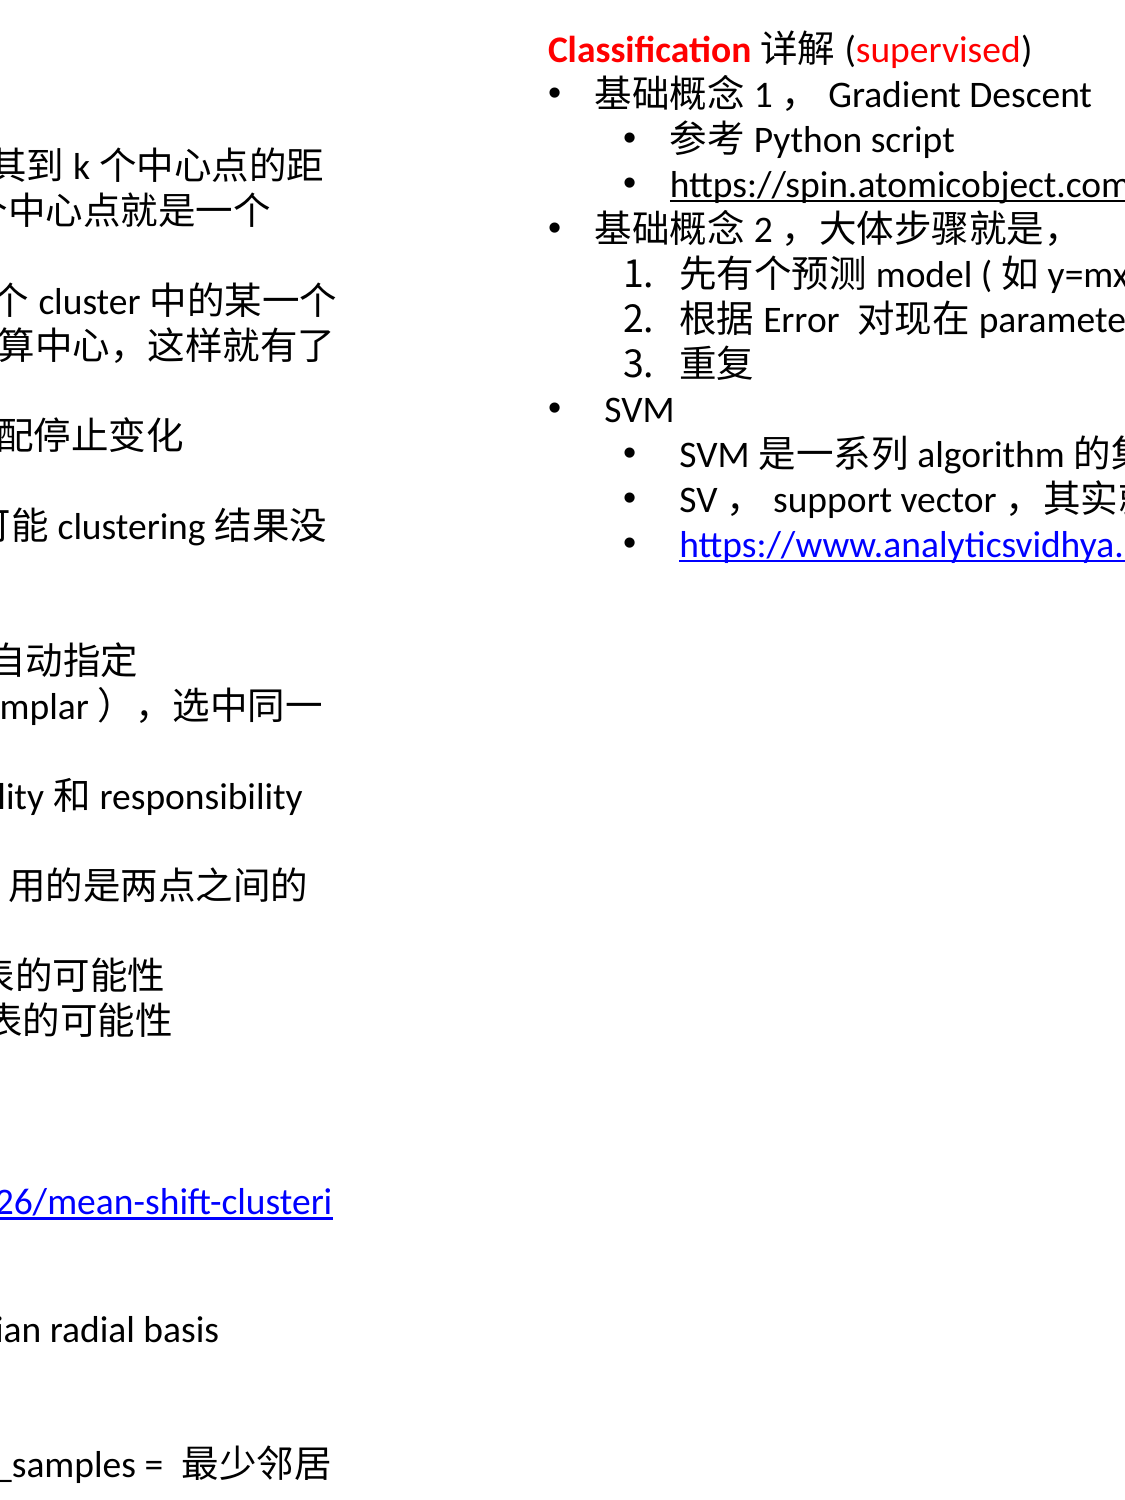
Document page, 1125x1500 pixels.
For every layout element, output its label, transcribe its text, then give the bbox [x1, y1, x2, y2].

text_box Classification详解(supervised) 基础概念1，Gradient Descent 参考Python script https://spin.atomicobject.com/2014/06/24/gradient-descent-linear-regression/ 参考 基础概念2，大体步骤就是， 先有个预测model (如y=mx+b)和一个Error model(一般就是sum(真实值-预测值)/N)，traverse所有training data，计算平均Error 根据Error 对现在parameter (m和b)的微分，用gradient descent计算更精确的parameter(m’和b’) 重复 SVM SVM是一系列algorithm的集合 SV，support vector，其实就是dataset中每一个点 https://www.analyticsvidhya.com/blog/2017/09/understaing-support-vector-machine-example-code/ 参考 [533, 17, 1125, 663]
text_box Clustering algorithm详解(unsupervised) K-means (Input: 希望分成的Cluster数k) 随机撒k个点，作为中心点 对每个dataset中的point，分别计算其到k个中心点的距离，取最短的距离，这个point和那个中心点就是一个cluster 2之后，dataset中所有点都被分到k个cluster中的某一个去了；对一个Cluster中的所有点，计算中心，这样就有了k个新的中心点 重复2，3，直到所有点的Cluster分配停止变化(converge) 因为初始k个中心点是随机的，所有可能clustering结果没回都不一样 Affinity propagation (Input: None) 有一个好处就是不用指定Cluster数，自动指定 基本思想是，所有数据点选代表（exemplar），选中同一个点当代表的点们是一个cluster的 要用3个matrix，similarity，availability和responsibility matrix（n x n，n是数据个数） Similarity matrix代表每个点的相似度，用的是两点之间的Euclidean dist的negative 值 Availability(i, k)指i应该选k成为其代表的可能性 Responsibility(i, k)指k应该成为i的代表的可能性 Mean shift (Input: bandwidth) 自动选择cluster个数 经常用在 image segmentation https://spin.atomicobject.com/2015/05/26/mean-shift-clustering/ 是个不错的参考 需要一个kernel（经常用RBF，gaussian radial basis function kernel） 参考python source code学习实装方法 DBSCAN (Input: eps = minimum distance, min_samples = 最少邻居数) Density-based spatial clustering of applications with noise 根据dataset中每个点的邻居多少， Core points (方圆eps范围内，邻居数多于min_samples的点) Point (不是core point，但距离某个core points小于eps的点) Noise point [0, 0, 365, 1500]
